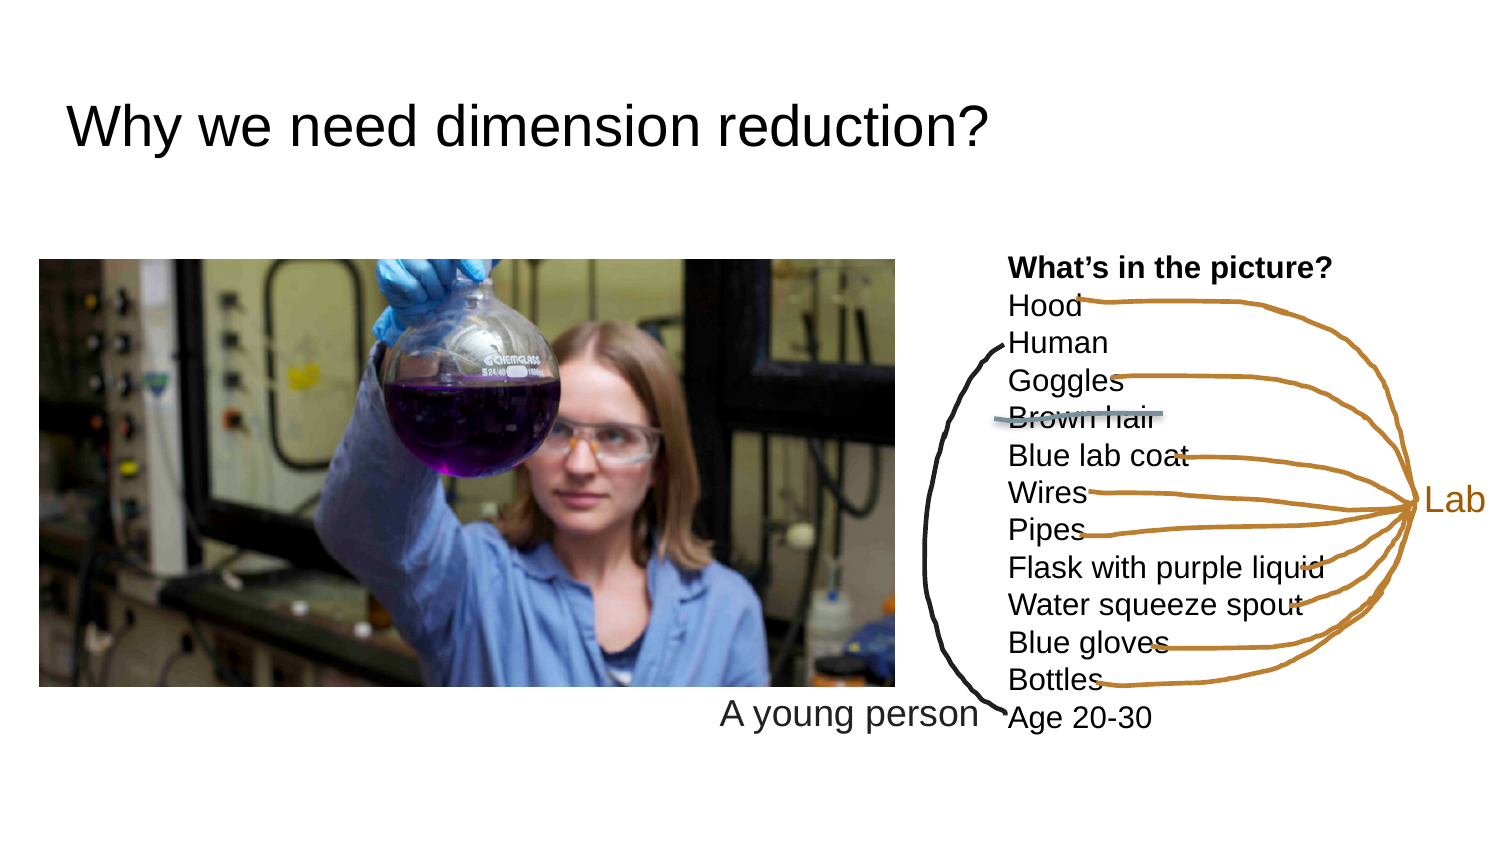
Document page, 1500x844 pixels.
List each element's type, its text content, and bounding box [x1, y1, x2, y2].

text_box A young person [708, 683, 991, 741]
text_box What’s in the picture? Hood Human Goggles Brown hair Blue lab coat Wires Pipes Flask with purple liquid Water squeeze spout Blue gloves Bottles Age 20-30 [993, 240, 1349, 415]
title Why we need dimension reduction? [51, 72, 1449, 167]
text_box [1076, 298, 1420, 686]
text_box [923, 343, 1007, 716]
text_box [993, 412, 1070, 423]
text_box Lab [1424, 469, 1498, 526]
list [38, 258, 896, 688]
text_box What’s in the picture? Hood Human Goggles Brown hair Blue lab coat Wires Pipes Flask with purple liquid Water squeeze spout Blue gloves Bottles Age 20-30 [993, 425, 1349, 742]
